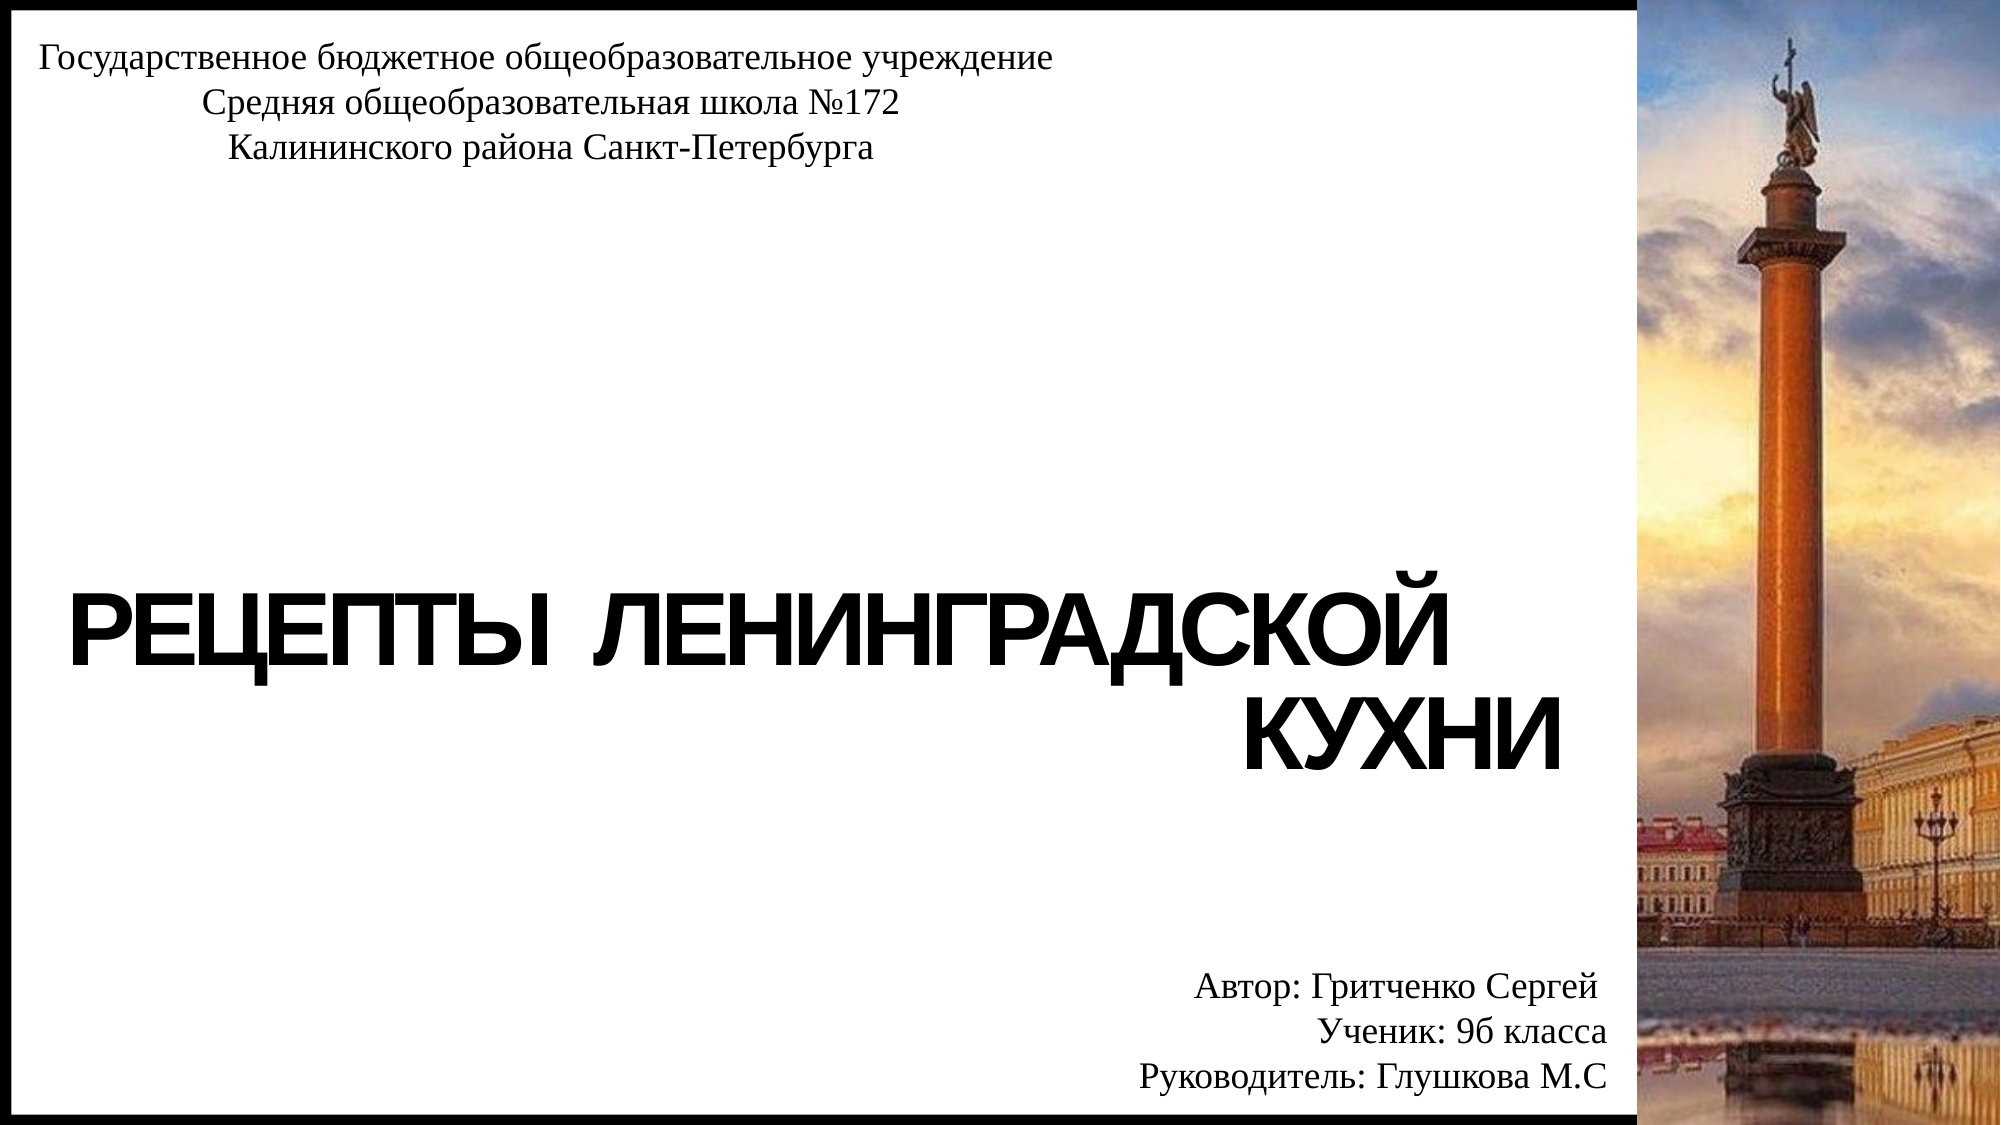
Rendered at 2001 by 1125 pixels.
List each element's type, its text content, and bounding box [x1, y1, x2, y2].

text_box Государственное бюджетное общеобразовательное учреждение Средняя общеобразовательная школа №172 Калининского района Санкт-Петербурга [23, 25, 1079, 175]
text_box Автор: Гритченко Сергей Ученик: 9б класса Руководитель: Глушкова М.С [1123, 954, 1623, 1104]
picture [1637, 0, 2000, 1125]
title Рецепты ленинградской кухни [0, 523, 1567, 790]
